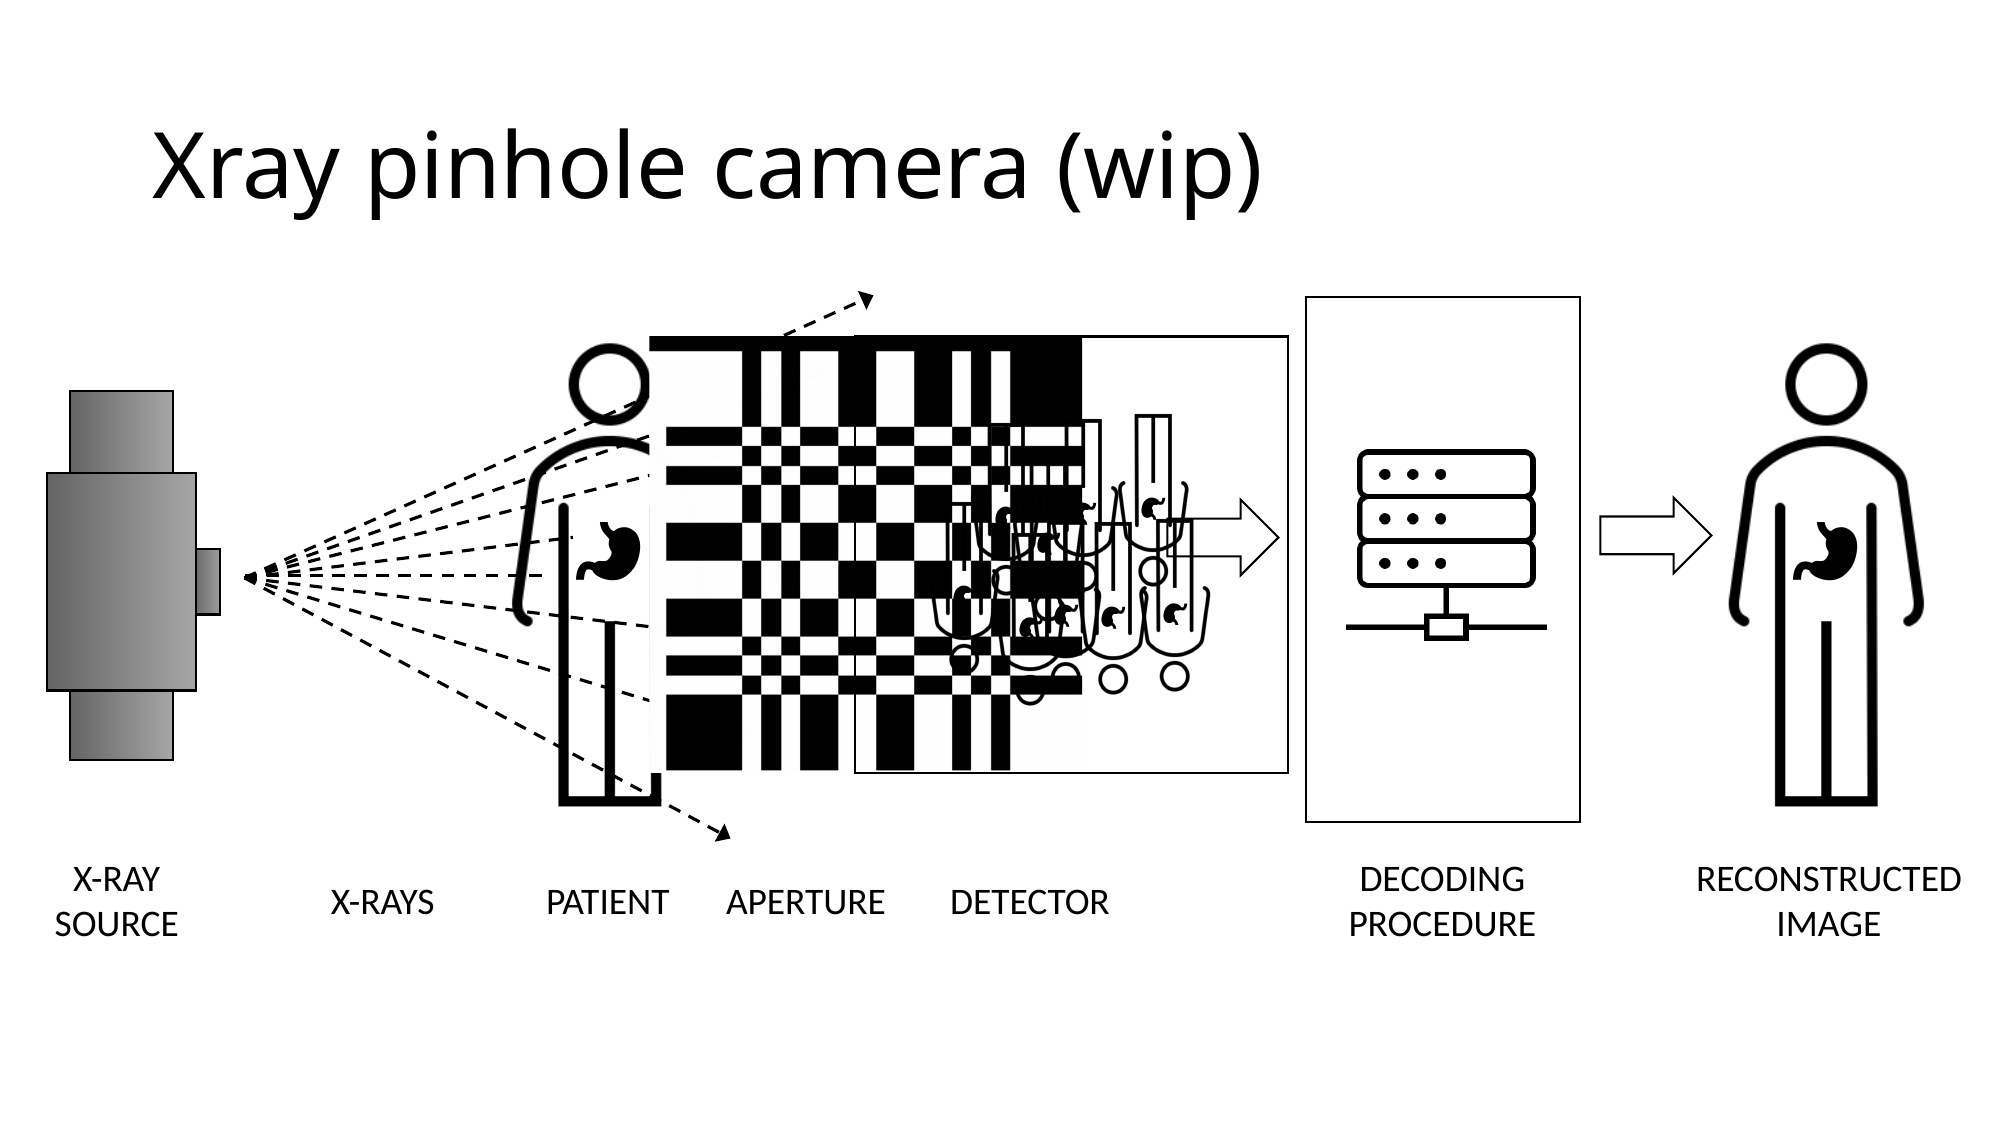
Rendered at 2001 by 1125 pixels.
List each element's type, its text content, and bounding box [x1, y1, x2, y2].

title Xray pinhole camera (wip) [137, 59, 1863, 278]
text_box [0, 295, 2000, 954]
